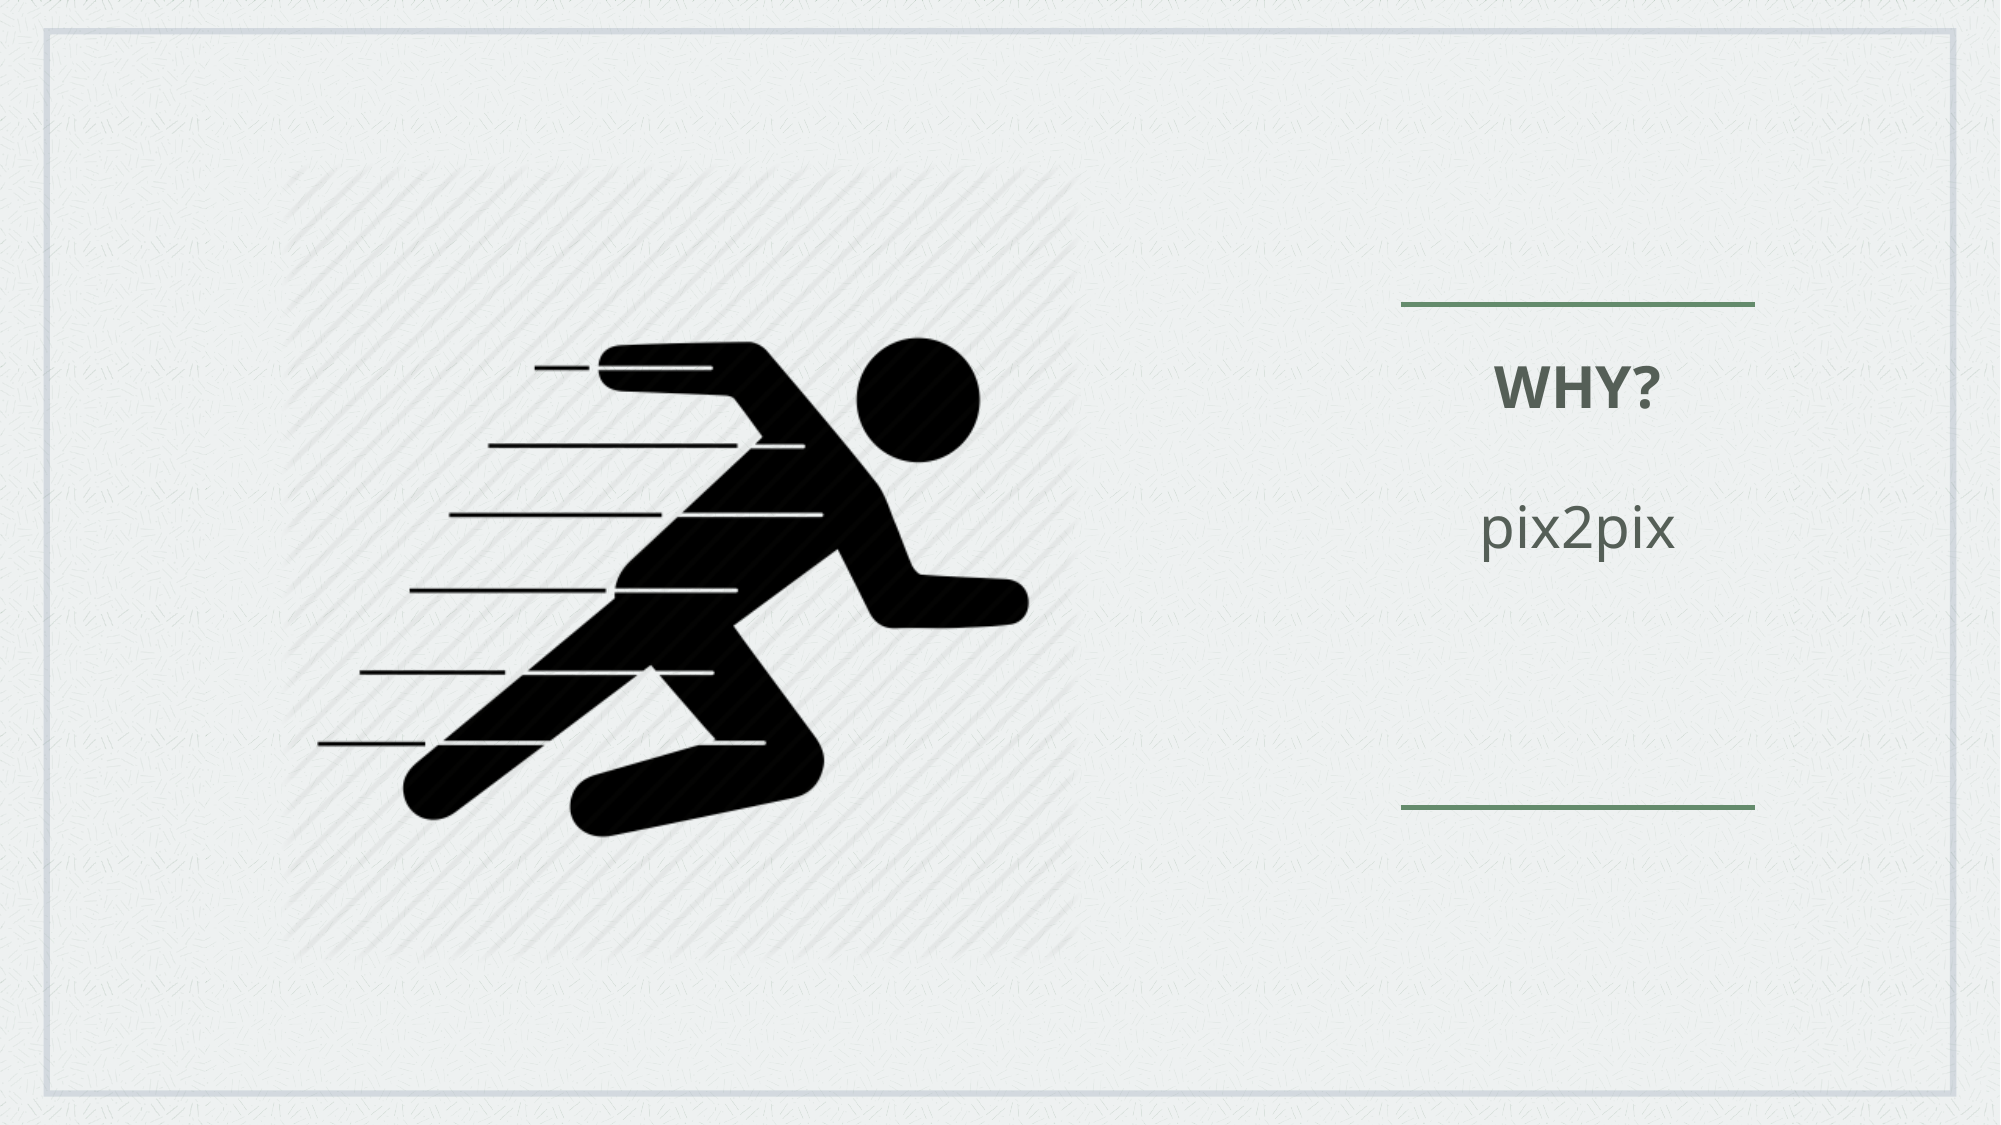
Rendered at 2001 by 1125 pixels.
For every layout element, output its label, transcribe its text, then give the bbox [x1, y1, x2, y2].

text_box WHY? pix2pix [1340, 342, 1815, 568]
picture [0, 0, 2000, 1125]
